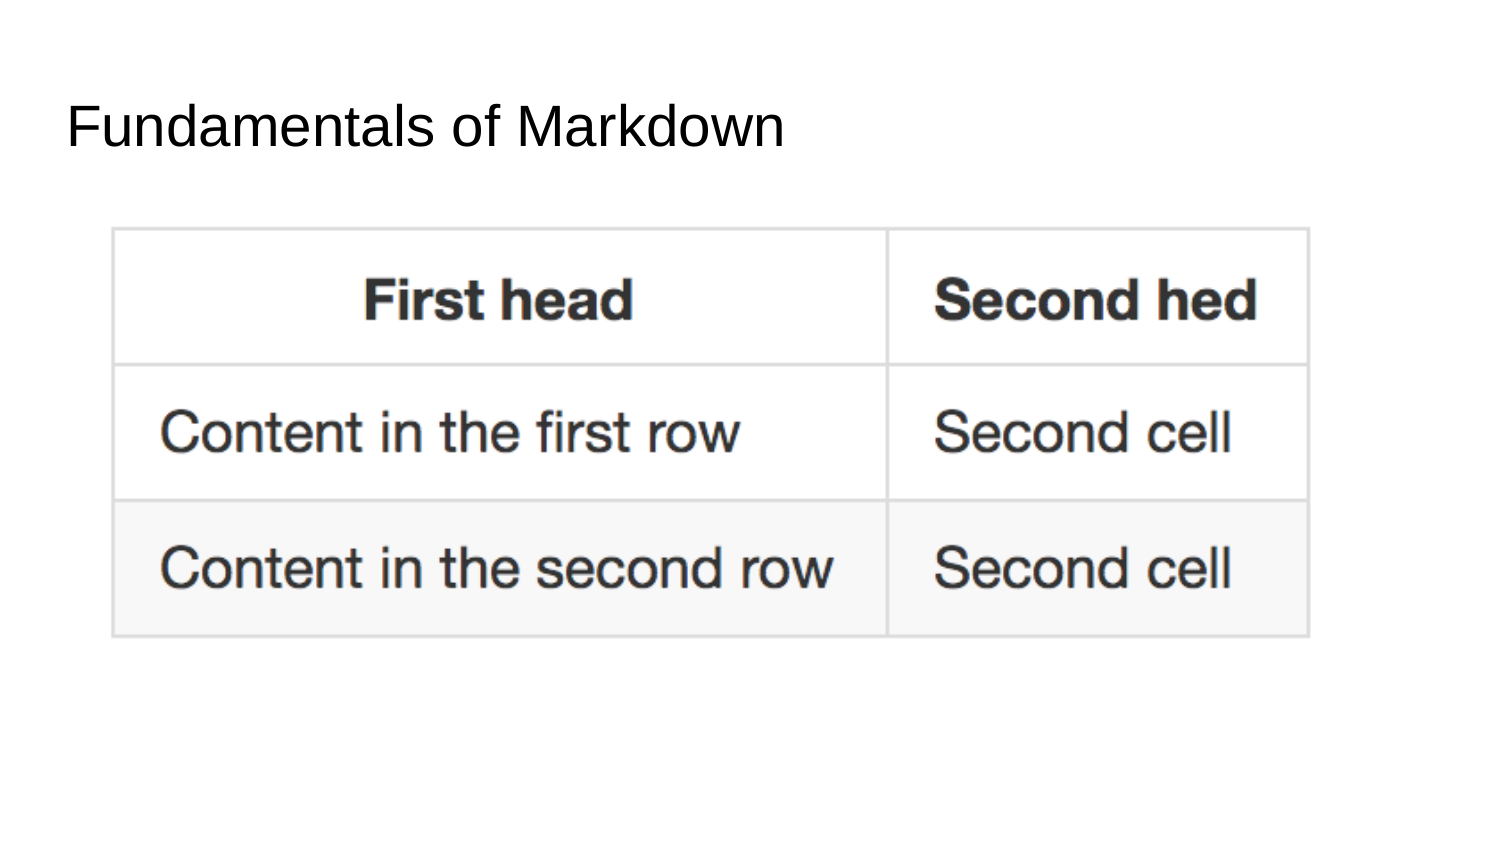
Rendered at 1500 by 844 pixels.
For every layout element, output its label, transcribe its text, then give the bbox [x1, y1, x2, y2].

picture [50, 188, 1382, 668]
title Fundamentals of Markdown [51, 72, 1449, 167]
